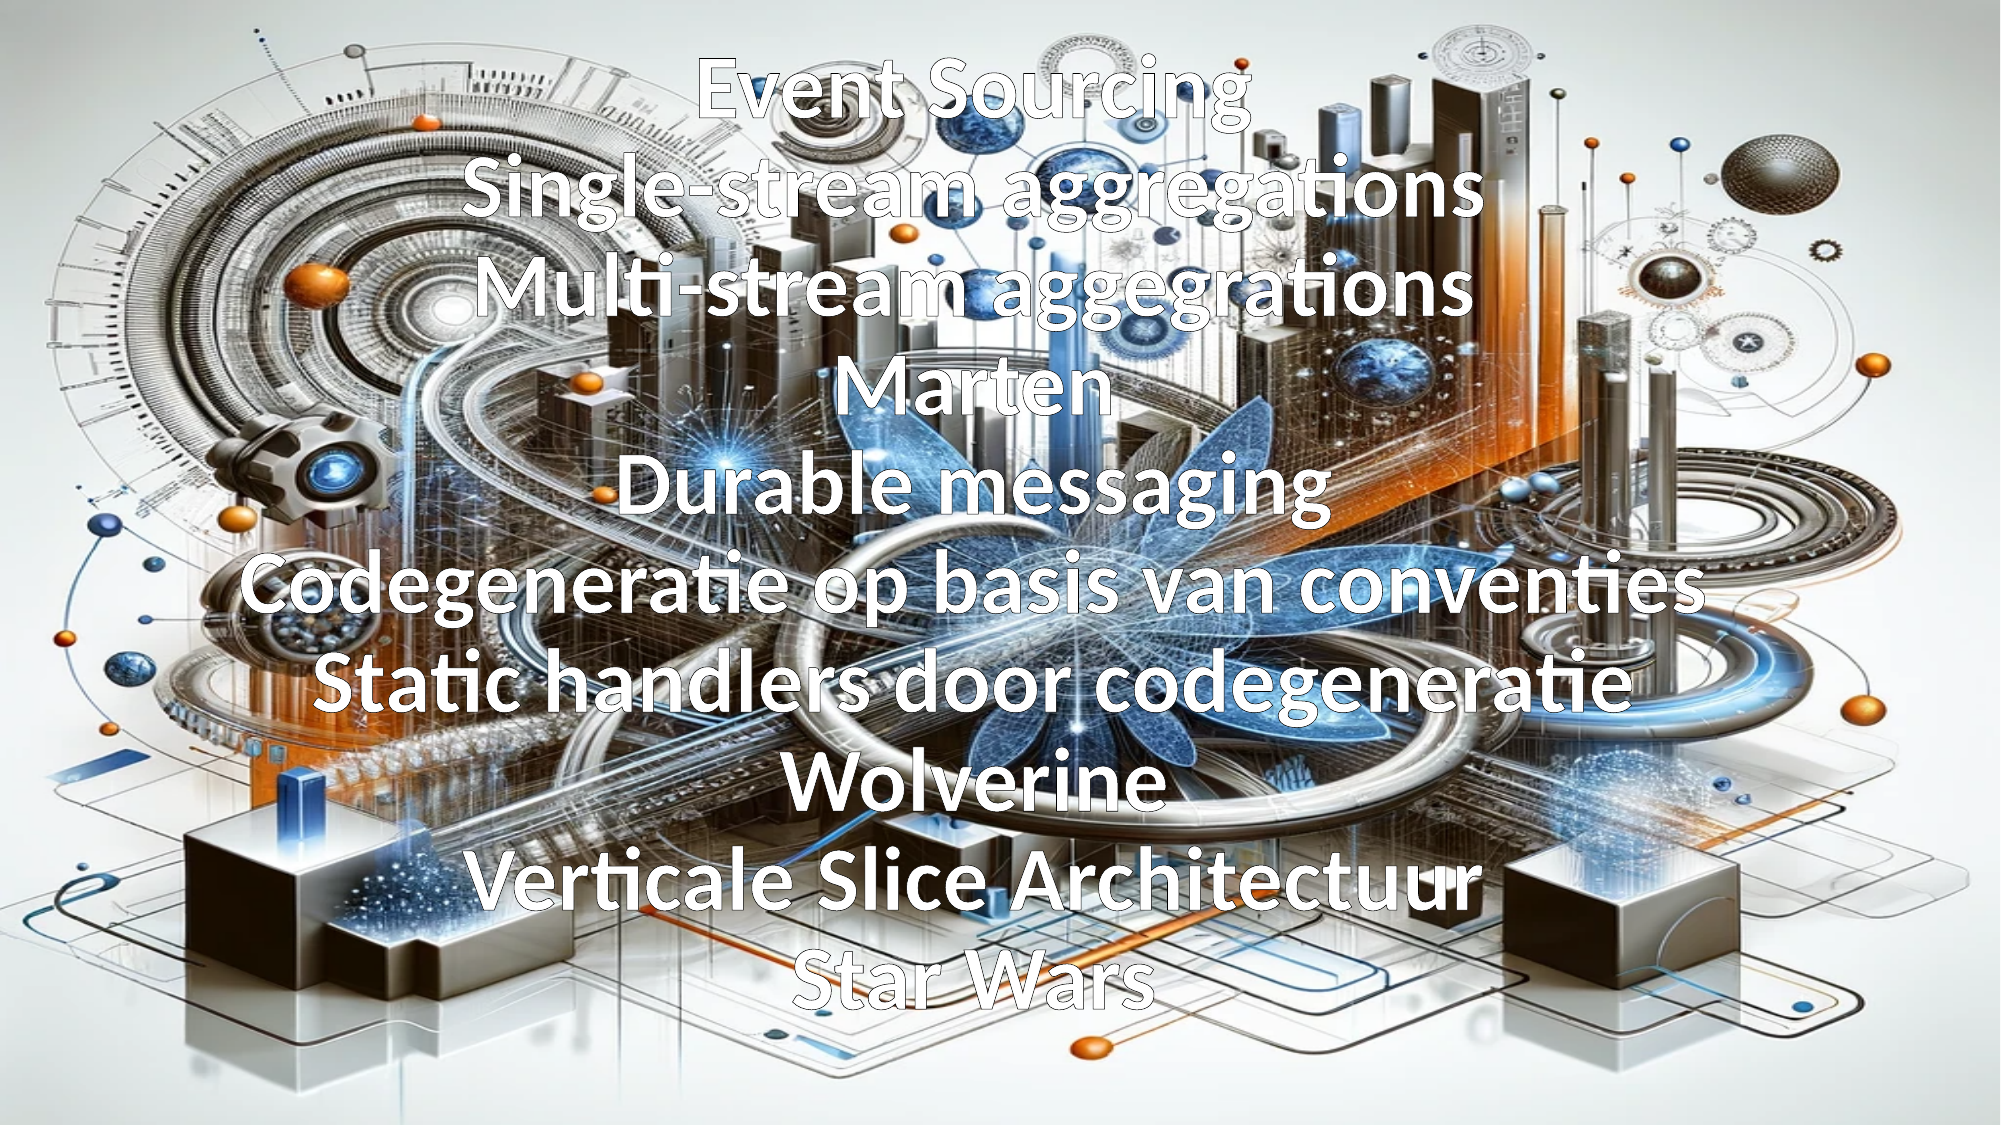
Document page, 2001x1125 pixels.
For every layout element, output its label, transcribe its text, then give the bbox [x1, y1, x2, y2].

picture [0, 0, 2001, 1125]
subtitle Event Sourcing Single-stream aggregations Multi-stream aggegrations Marten Durable messaging Codegeneratie op basis van conventies Static handlers door codegeneratie Wolverine Verticale Slice Architectuur Star Wars [55, 31, 1892, 1125]
